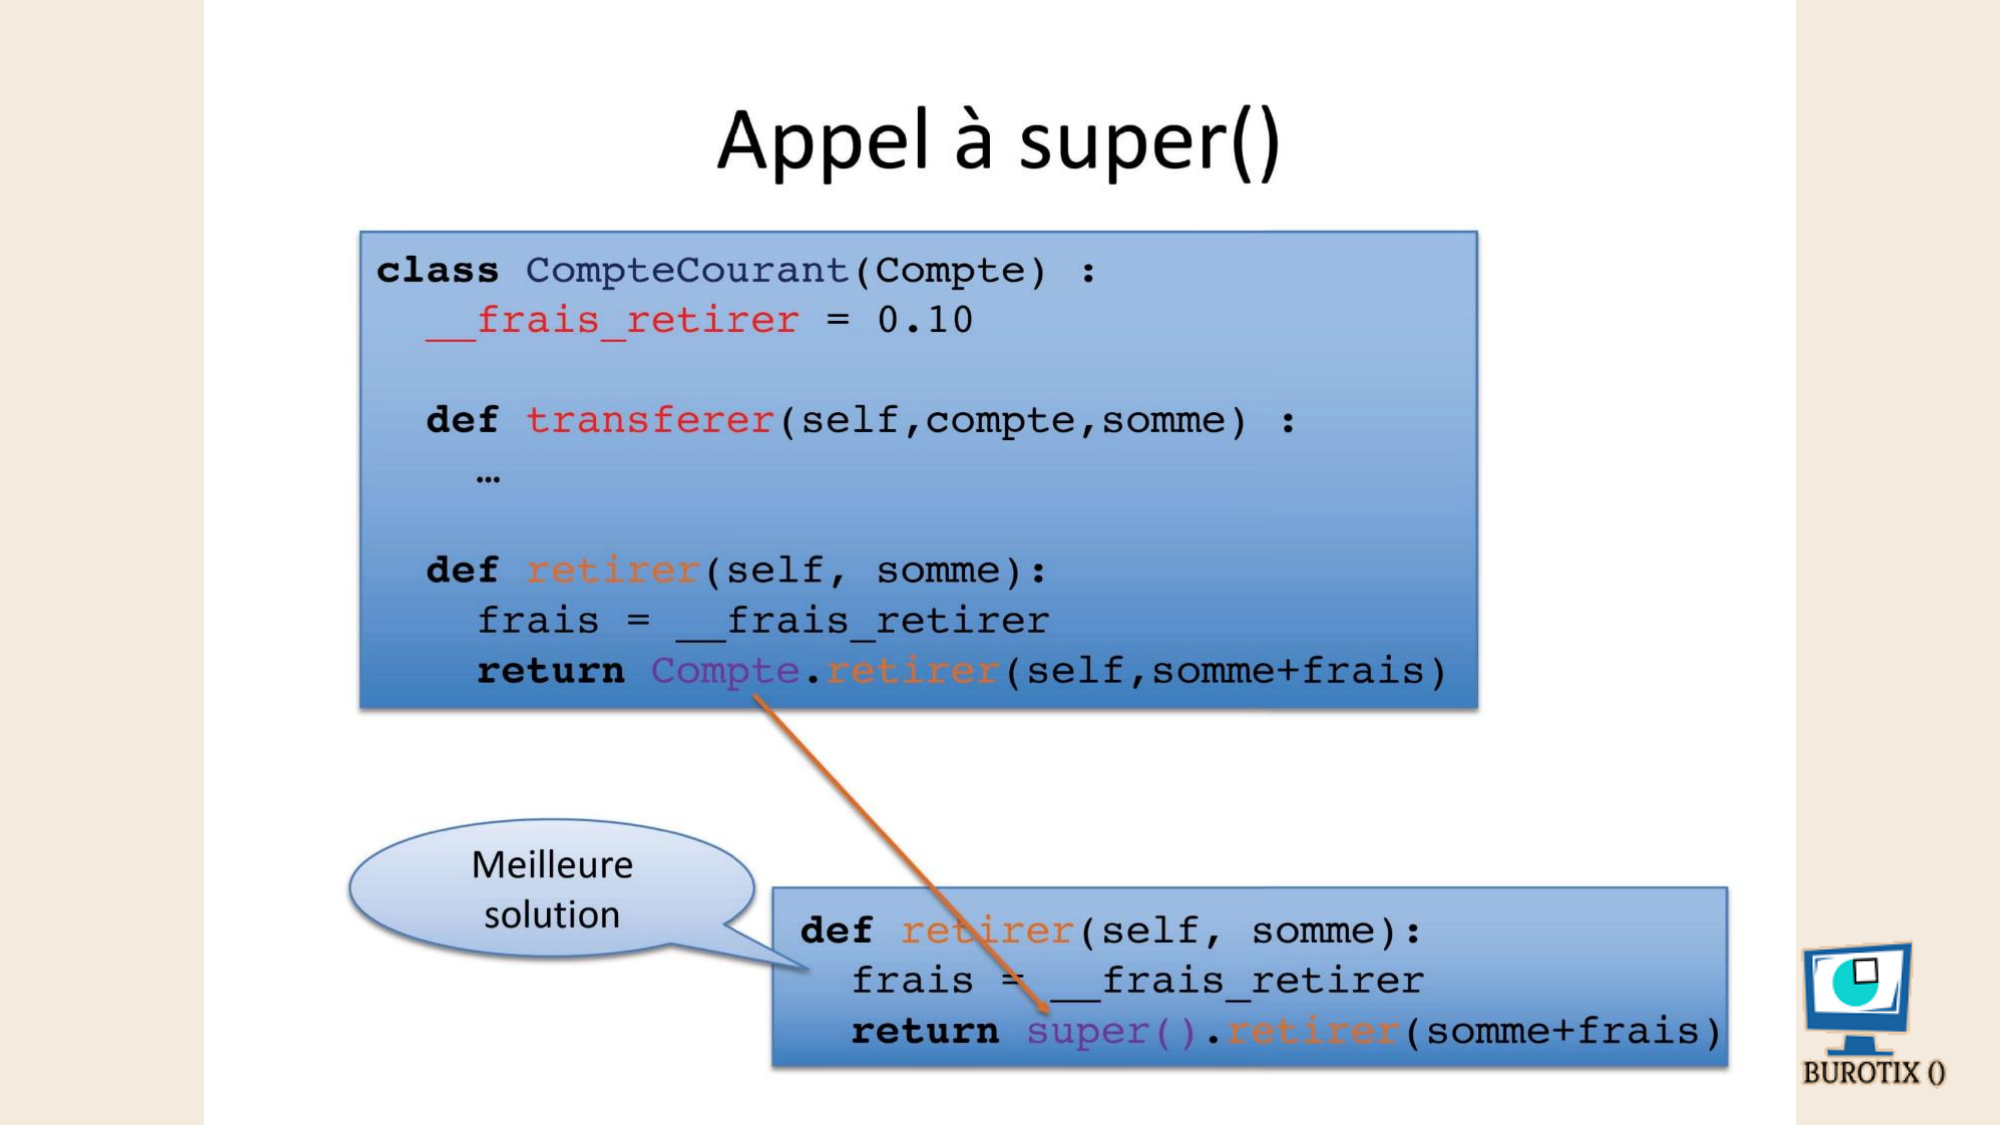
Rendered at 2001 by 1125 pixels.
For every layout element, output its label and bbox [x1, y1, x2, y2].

picture [204, 0, 1949, 1125]
